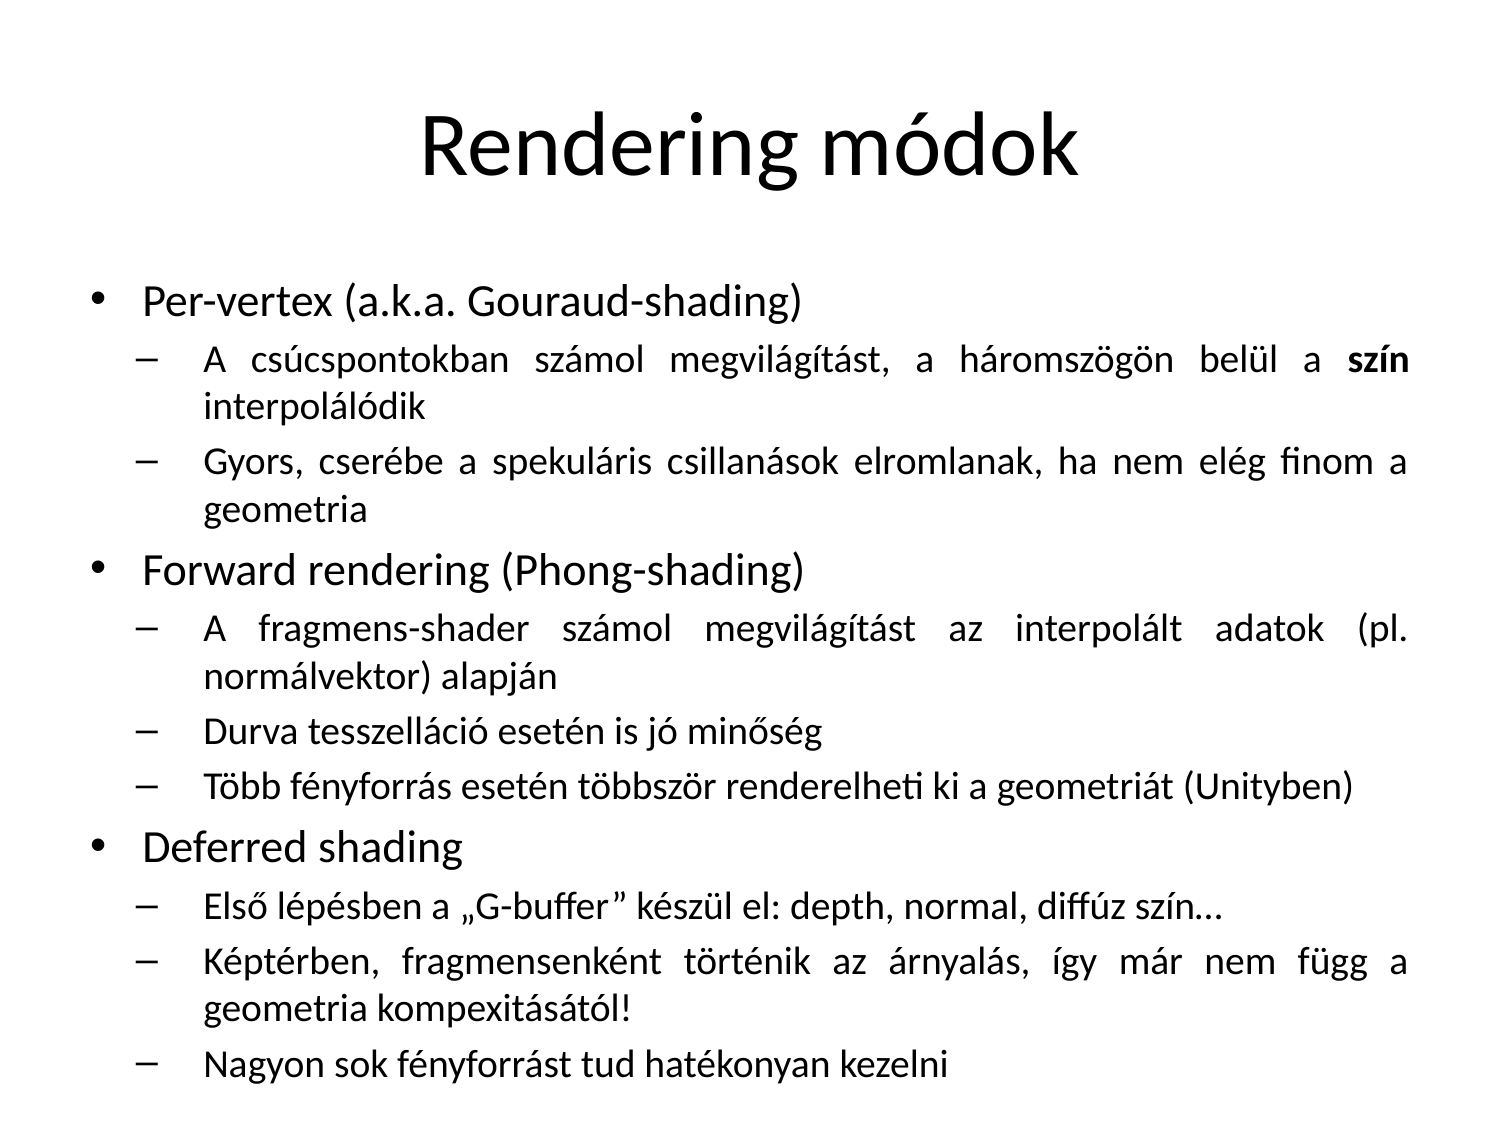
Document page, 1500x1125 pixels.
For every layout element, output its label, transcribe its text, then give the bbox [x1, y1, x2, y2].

title Rendering módok [75, 45, 1425, 233]
list Per-vertex (a.k.a. Gouraud-shading) A csúcspontokban számol megvilágítást, a háromszögön belül a szín interpolálódik Gyors, cserébe a spekuláris csillanások elromlanak, ha nem elég finom a geometria Forward rendering (Phong-shading) A fragmens-shader számol megvilágítást az interpolált adatok (pl. normálvektor) alapján Durva tesszelláció esetén is jó minőség Több fényforrás esetén többször renderelheti ki a geometriát (Unityben) Deferred shading Első lépésben a „G-buffer” készül el: depth, normal, diffúz szín… Képtérben, fragmensenként történik az árnyalás, így már nem függ a geometria kompexitásától! Nagyon sok fényforrást tud hatékonyan kezelni [75, 262, 1425, 1100]
